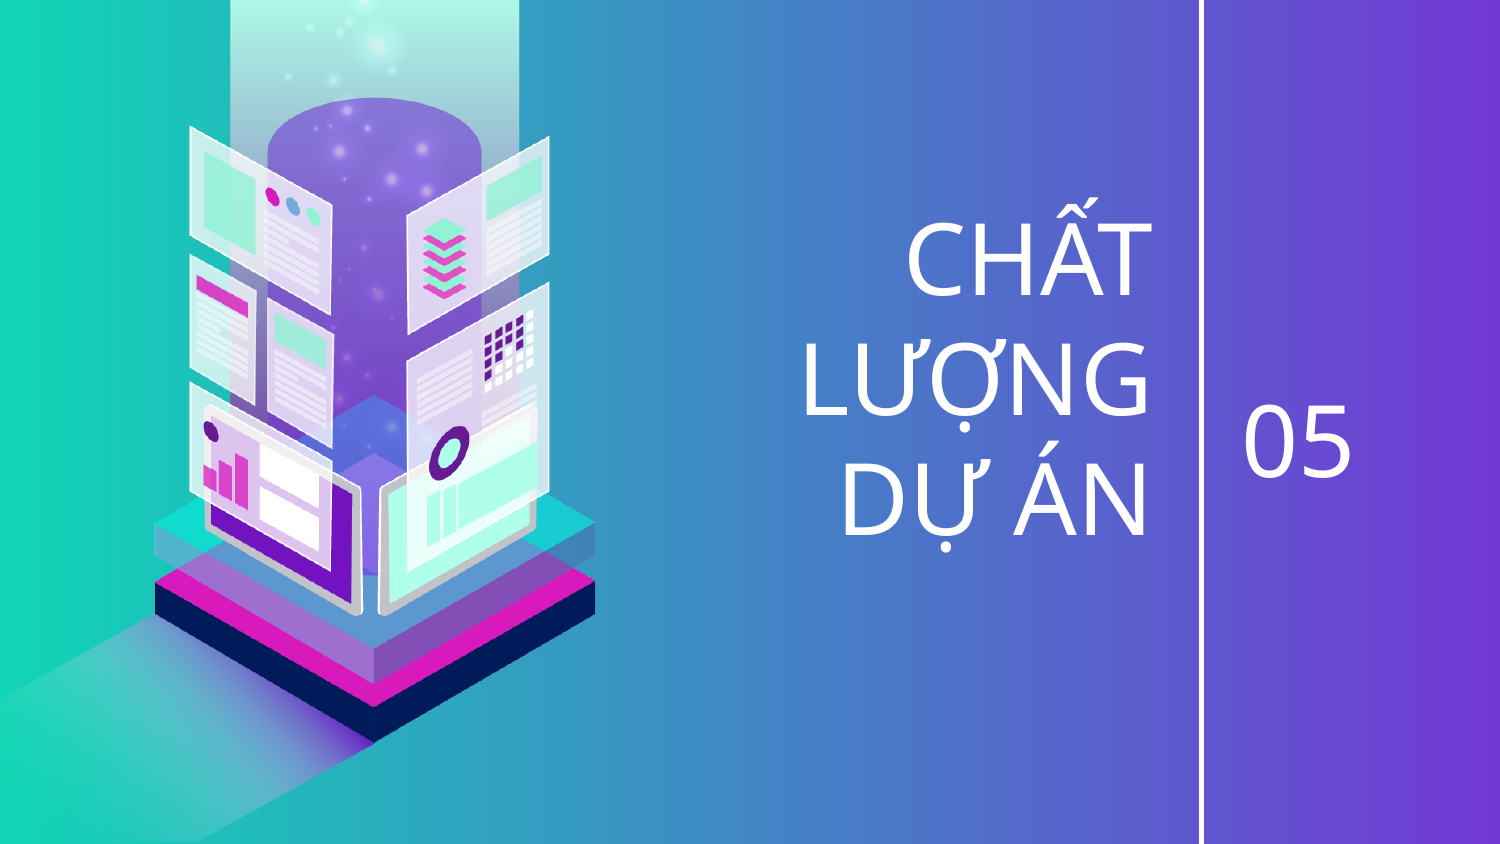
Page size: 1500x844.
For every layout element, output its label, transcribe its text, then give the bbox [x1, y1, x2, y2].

title 05 [1226, 304, 1464, 571]
picture [0, 0, 596, 842]
title CHẤT LƯỢNG DỰ ÁN [716, 475, 1169, 571]
